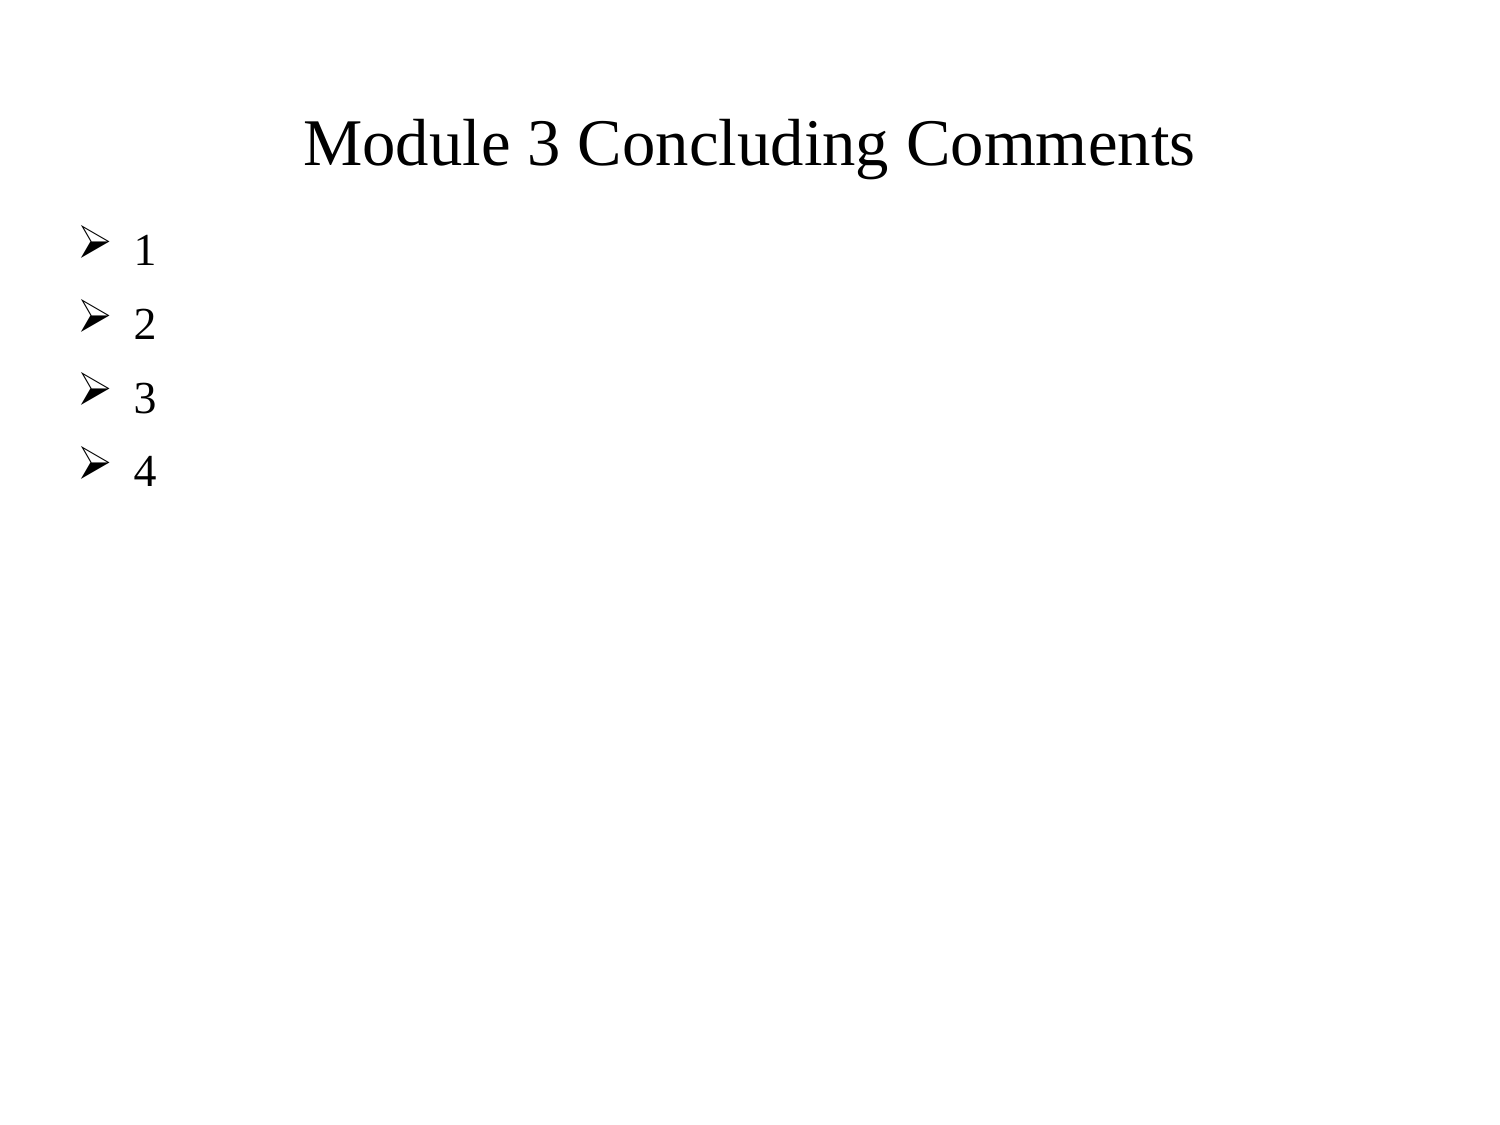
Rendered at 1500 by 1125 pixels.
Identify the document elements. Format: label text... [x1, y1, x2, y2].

title Module 3 Concluding Comments [75, 45, 1425, 212]
list 1 2 3 4 [62, 212, 1475, 1025]
